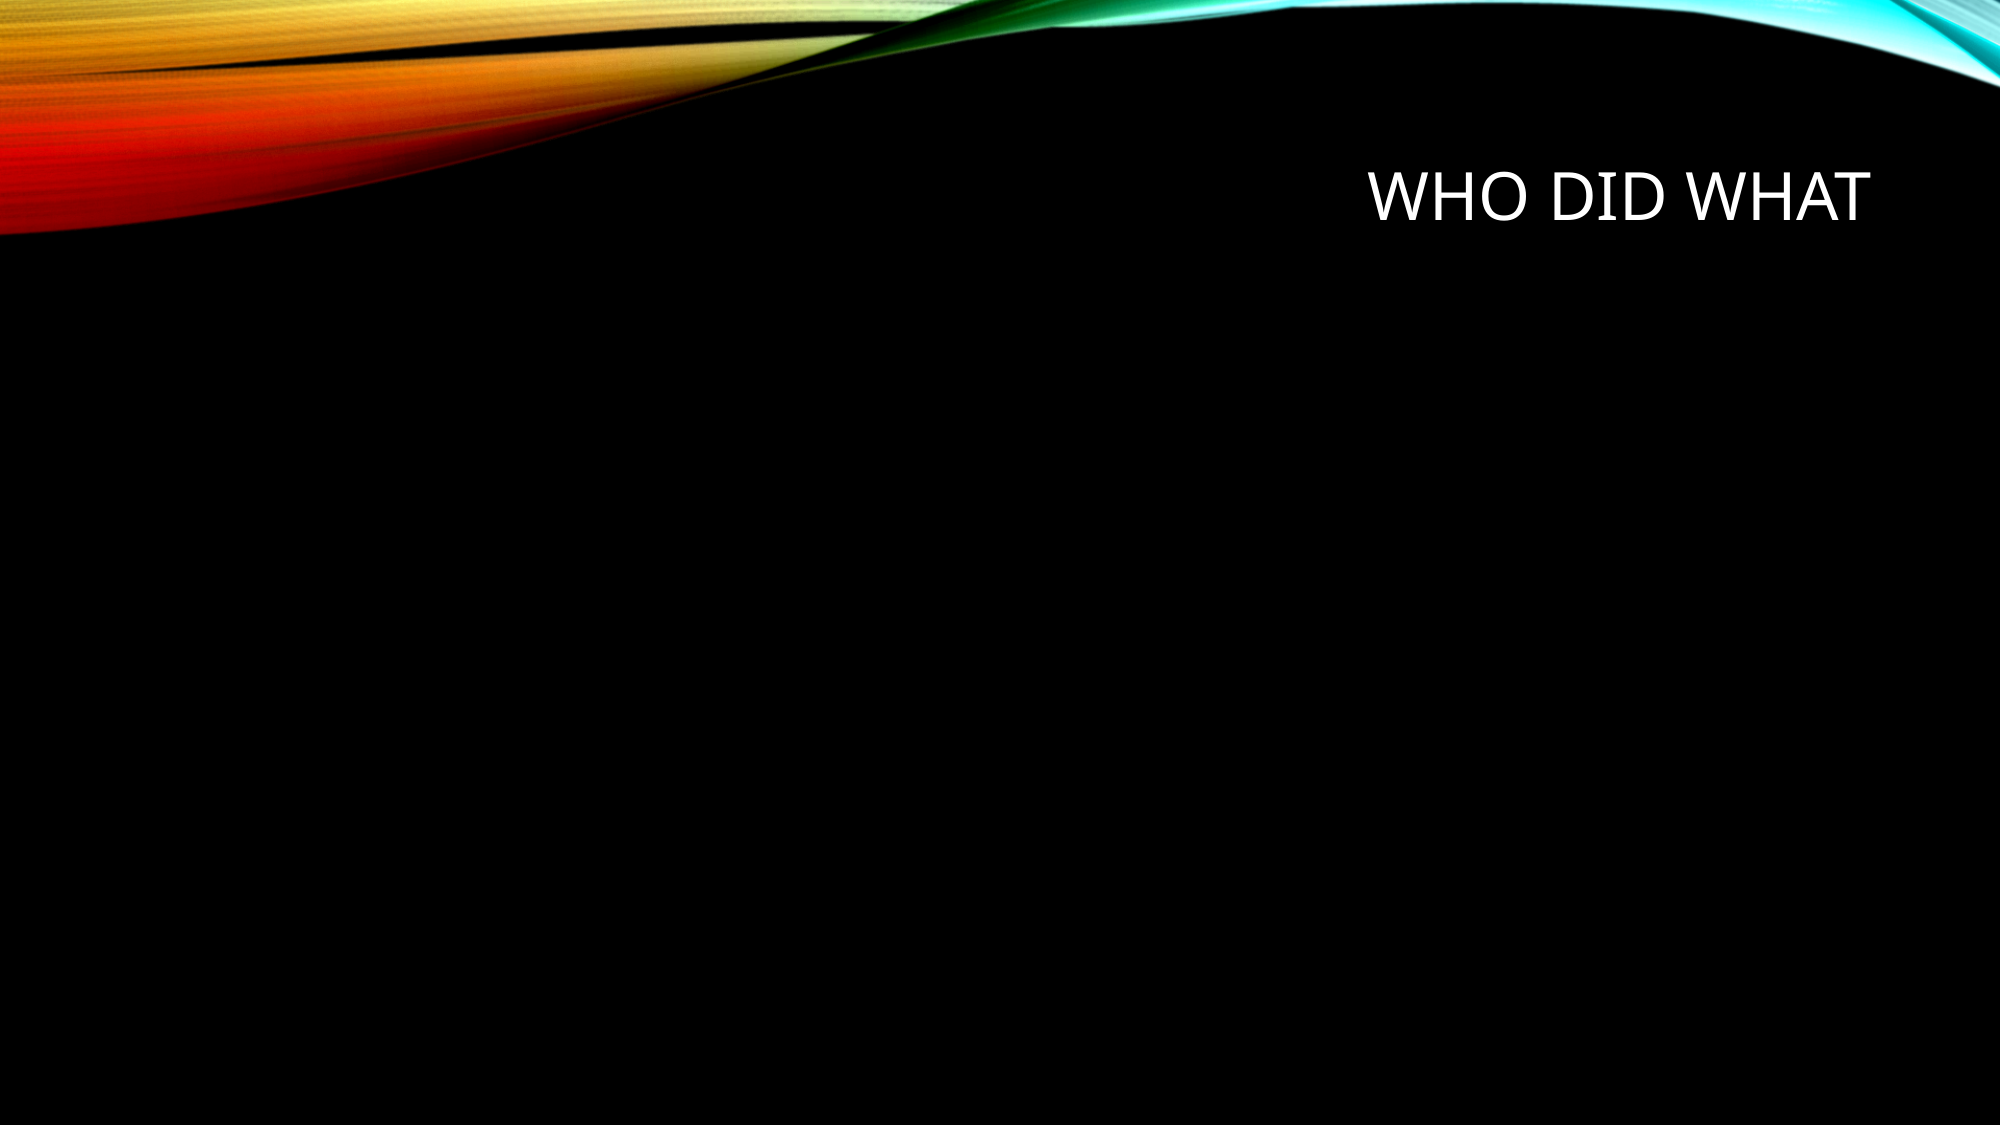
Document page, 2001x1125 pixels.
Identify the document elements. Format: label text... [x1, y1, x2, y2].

title Who did what [474, 93, 1888, 306]
picture [0, 0, 2000, 237]
